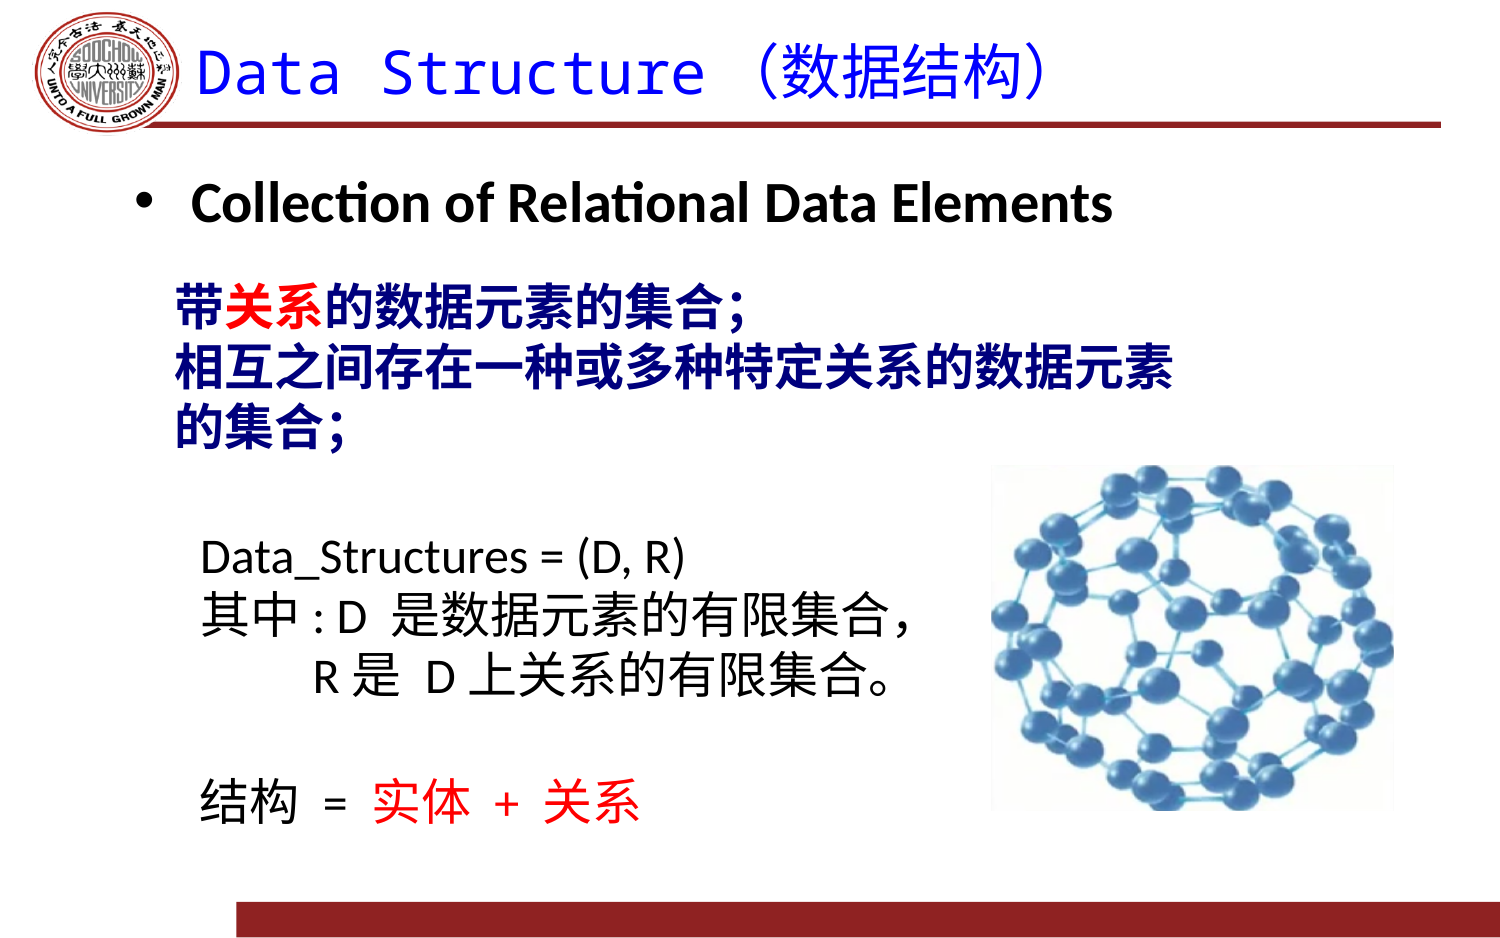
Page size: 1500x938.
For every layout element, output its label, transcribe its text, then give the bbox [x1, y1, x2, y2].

title Data Structure（数据结构） [181, 25, 1441, 115]
text_box 结构 = 实体 + 关系 [184, 763, 658, 838]
list Collection of Relational Data Elements [119, 156, 1441, 823]
text_box Data_Structures = (D, R) 其中: D 是数据元素的有限集合， R是 D上关系的有限集合。 [185, 515, 936, 711]
picture [30, 8, 184, 136]
picture [991, 465, 1395, 812]
text_box 带关系的数据元素的集合； 相互之间存在一种或多种特定关系的数据元素的集合； [159, 268, 1235, 464]
